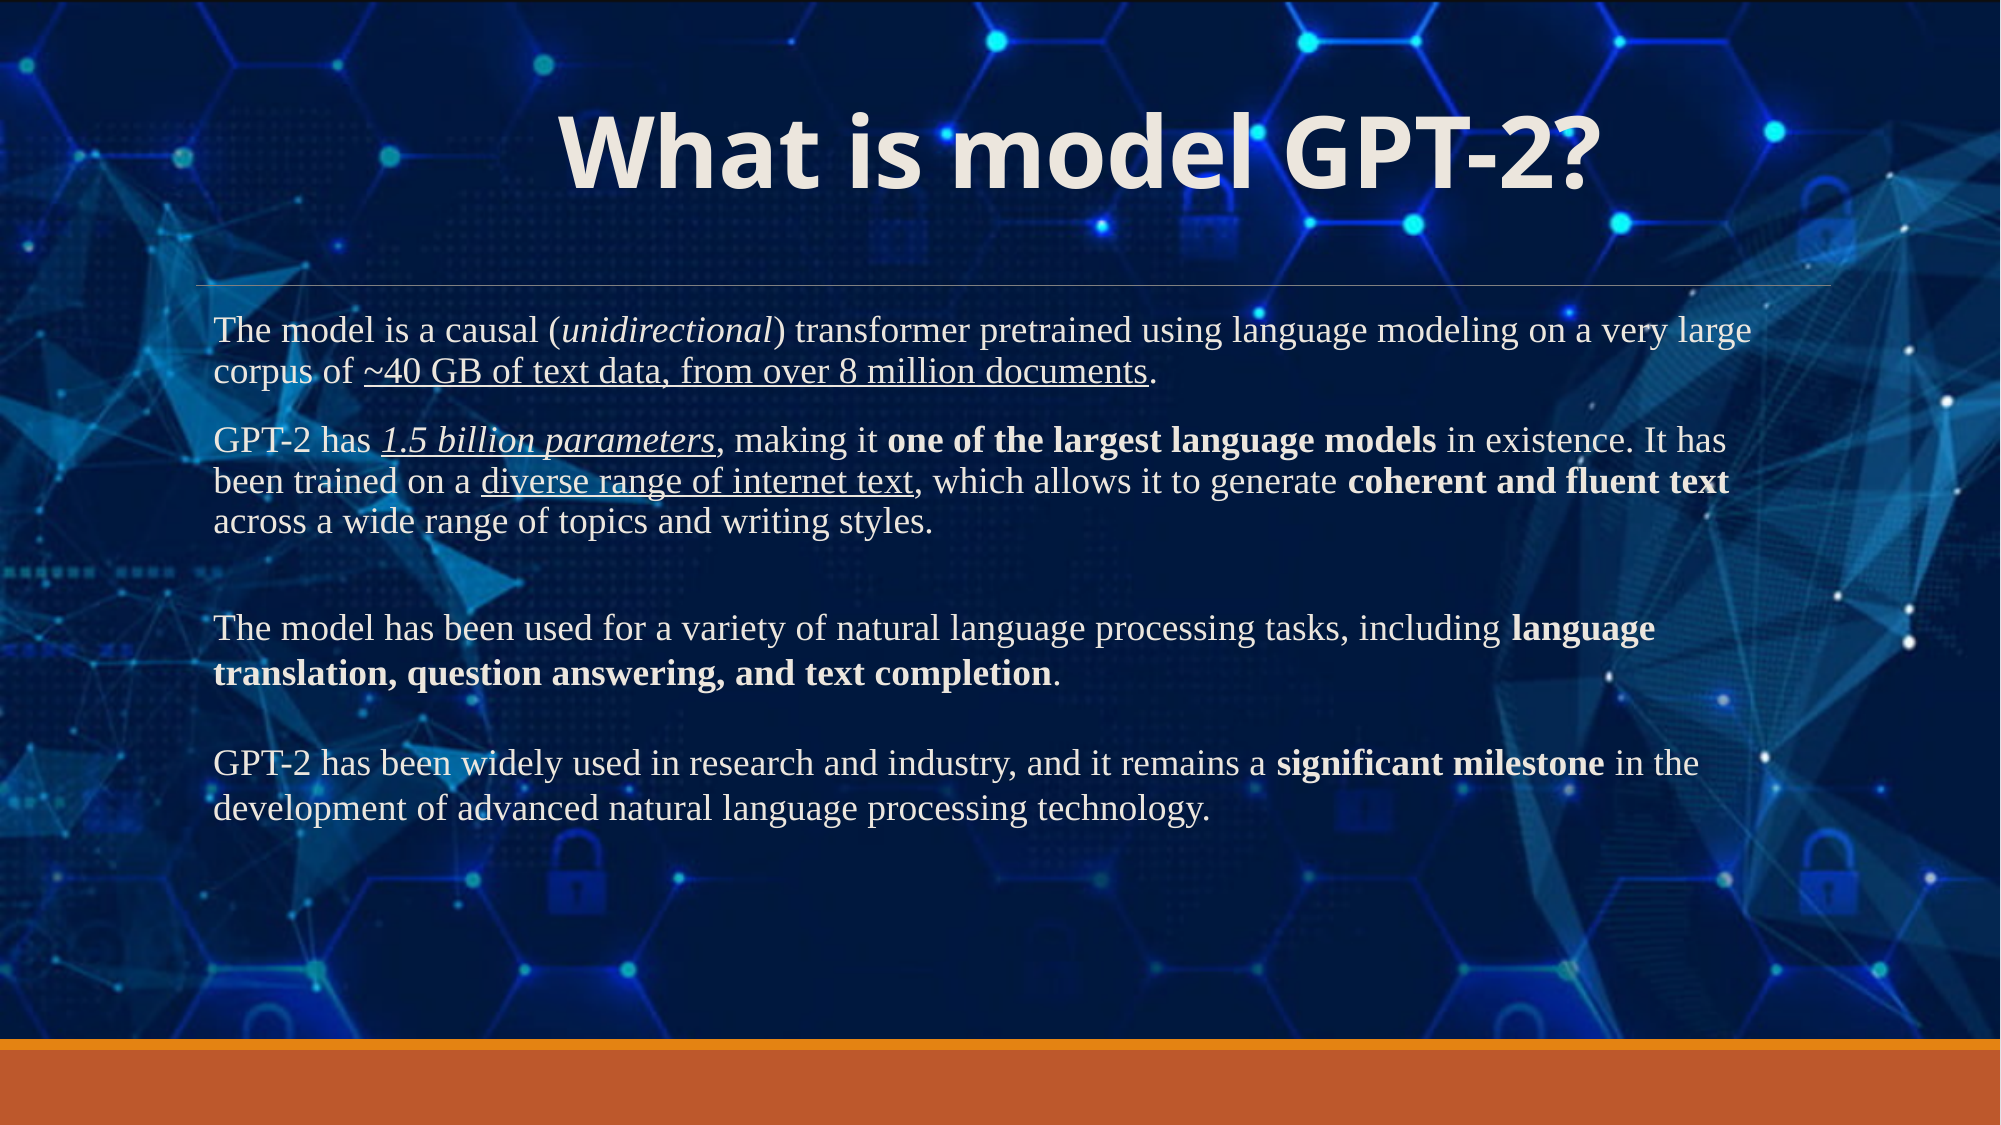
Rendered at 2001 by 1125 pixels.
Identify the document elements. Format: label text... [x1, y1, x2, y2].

picture [0, 0, 2001, 1125]
list The model is a causal (unidirectional) transformer pretrained using language modeling on a very large corpus of ~40 GB of text data, from over 8 million documents. GPT-2 has 1.5 billion parameters, making it one of the largest language models in existence. It has been trained on a diverse range of internet text, which allows it to generate coherent and fluent text across a wide range of topics and writing styles. [198, 302, 1802, 541]
title What is model GPT-2? [543, 0, 2000, 217]
text_box The model has been used for a variety of natural language processing tasks, including language translation, question answering, and text completion. GPT-2 has been widely used in research and industry, and it remains a significant milestone in the development of advanced natural language processing technology. [198, 595, 1784, 836]
